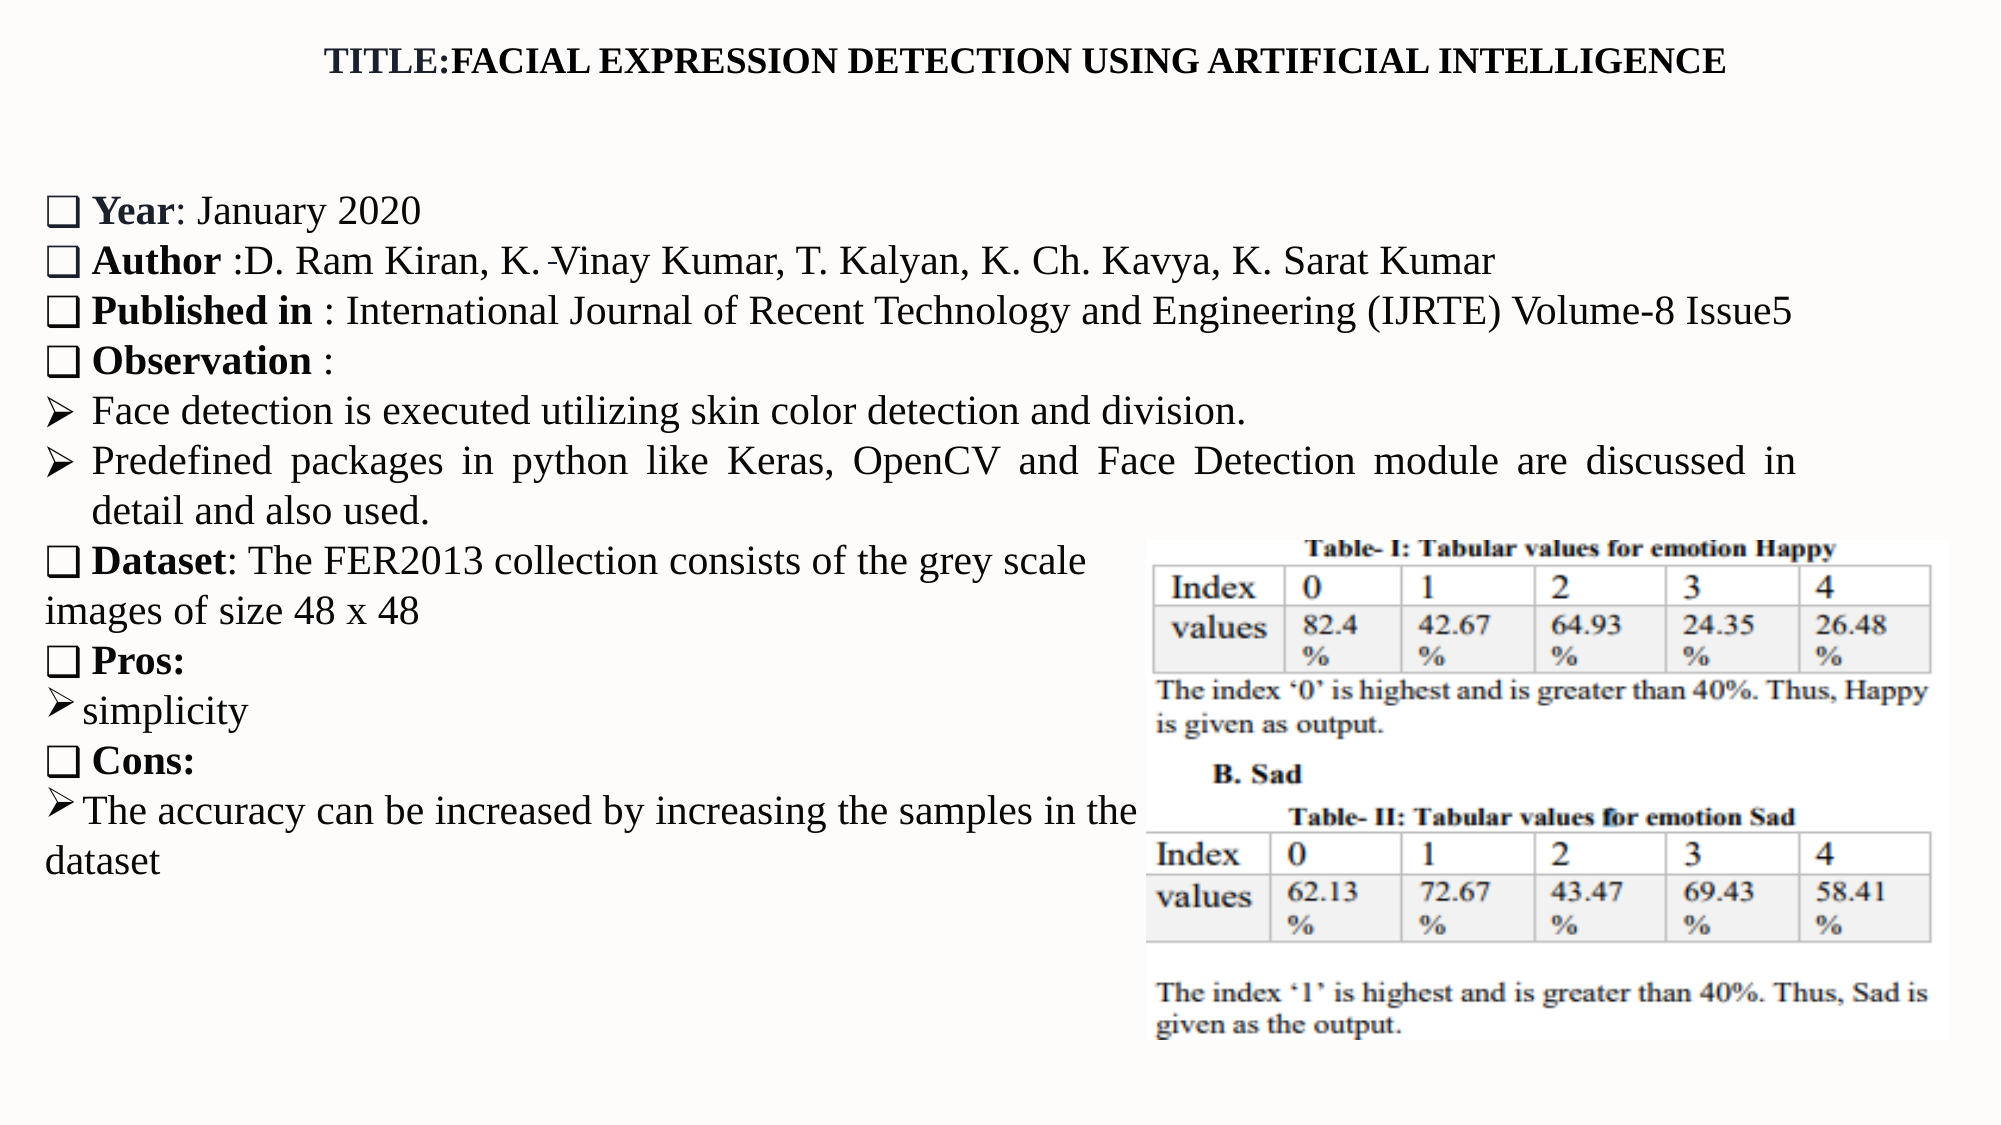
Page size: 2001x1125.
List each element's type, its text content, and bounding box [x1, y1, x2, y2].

text_box Year: January 2020 Author :D. Ram Kiran, K. Vinay Kumar, T. Kalyan, K. Ch. Kavya, K. Sarat Kumar Published in : International Journal of Recent Technology and Engineering (IJRTE) Volume-8 Issue5 Observation : Face detection is executed utilizing skin color detection and division. Predefined packages in python like Keras, OpenCV and Face Detection module are discussed in detail and also used. Dataset: The FER2013 collection consists of the grey scale images of size 48 x 48 Pros: simplicity Cons: The accuracy can be increased by increasing the samples in the dataset [29, 167, 1813, 959]
picture [1146, 540, 1949, 1040]
text_box TITLE:FACIAL EXPRESSION DETECTION USING ARTIFICIAL INTELLIGENCE [74, 28, 1987, 89]
